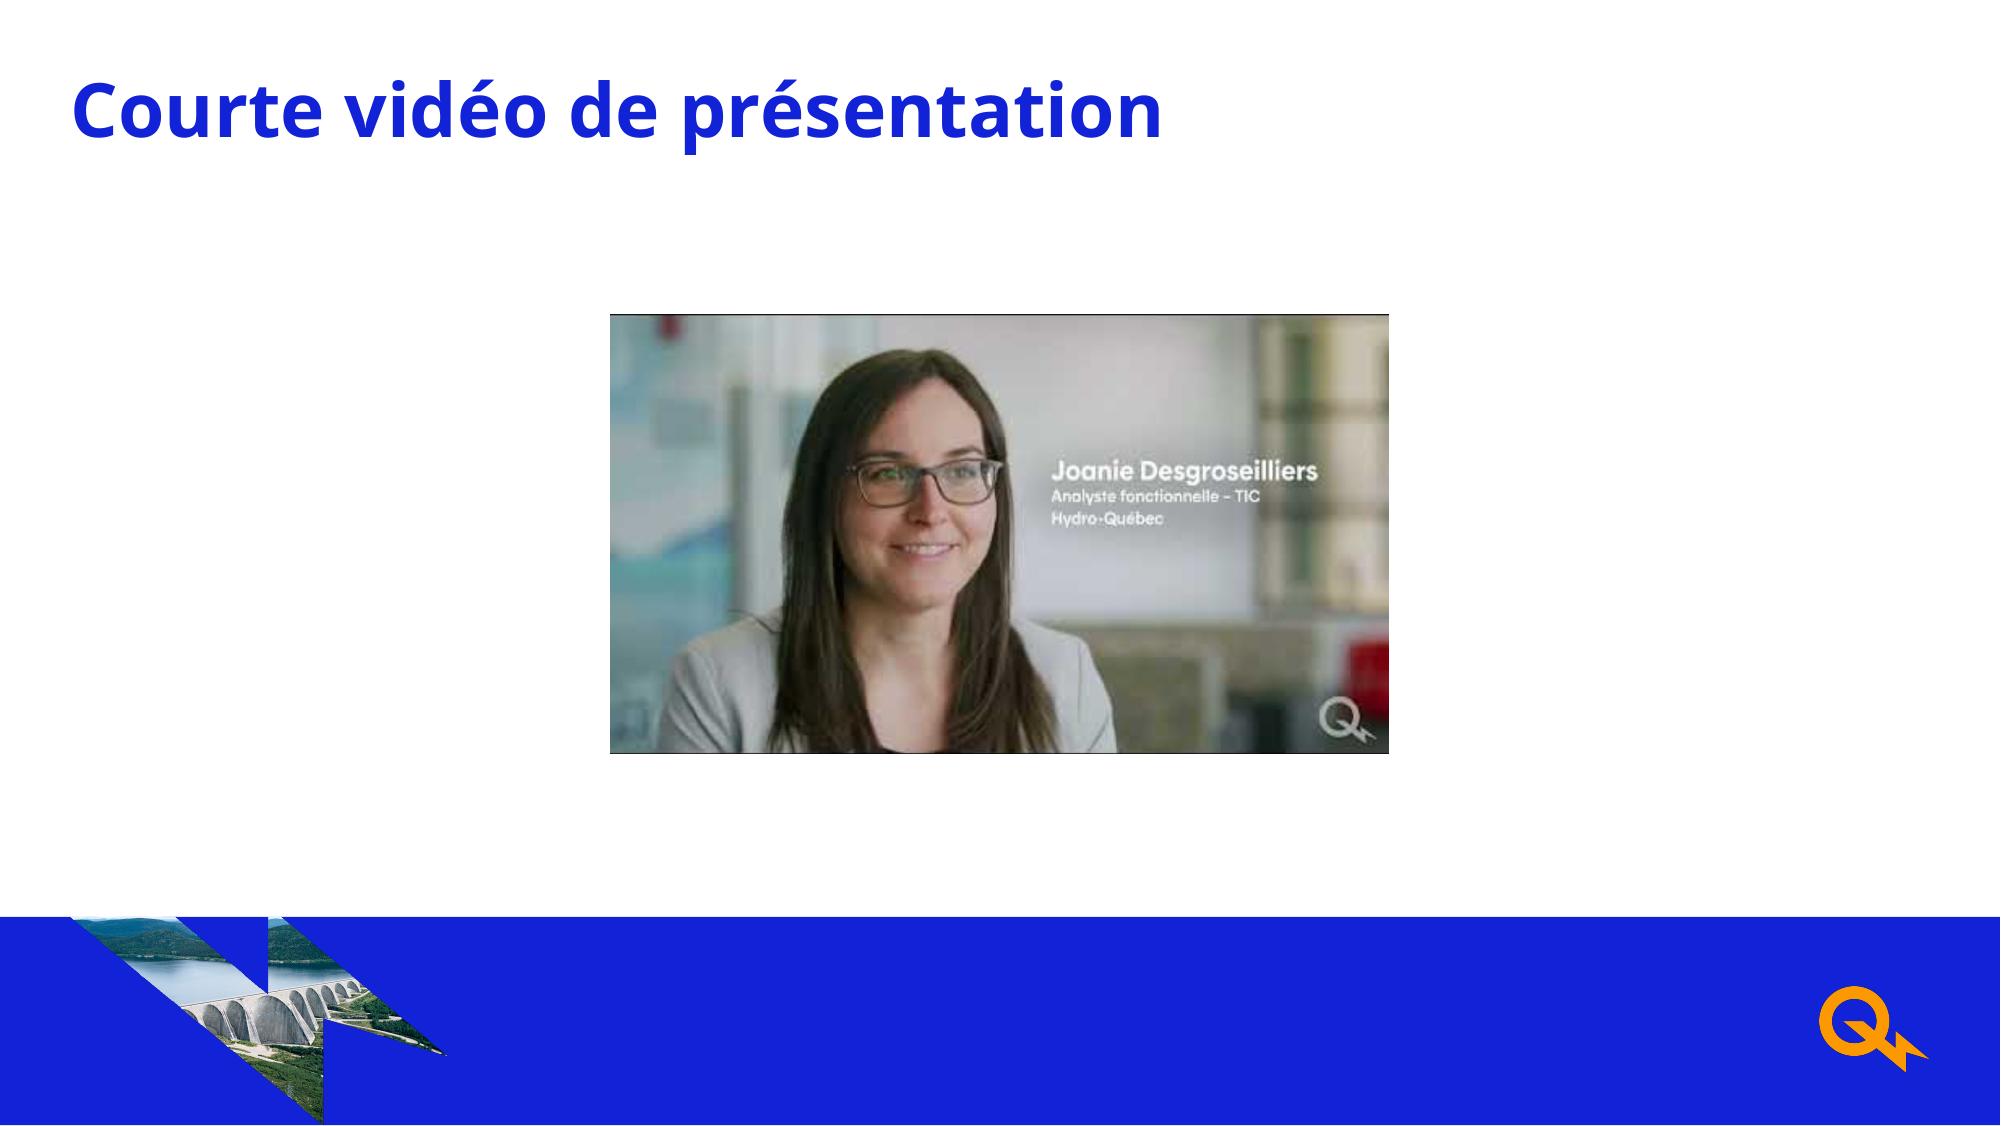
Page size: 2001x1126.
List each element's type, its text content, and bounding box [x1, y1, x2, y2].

title Courte vidéo de présentation [70, 72, 1930, 155]
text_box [610, 314, 1390, 755]
picture [66, 916, 466, 1126]
picture [1819, 986, 1930, 1073]
